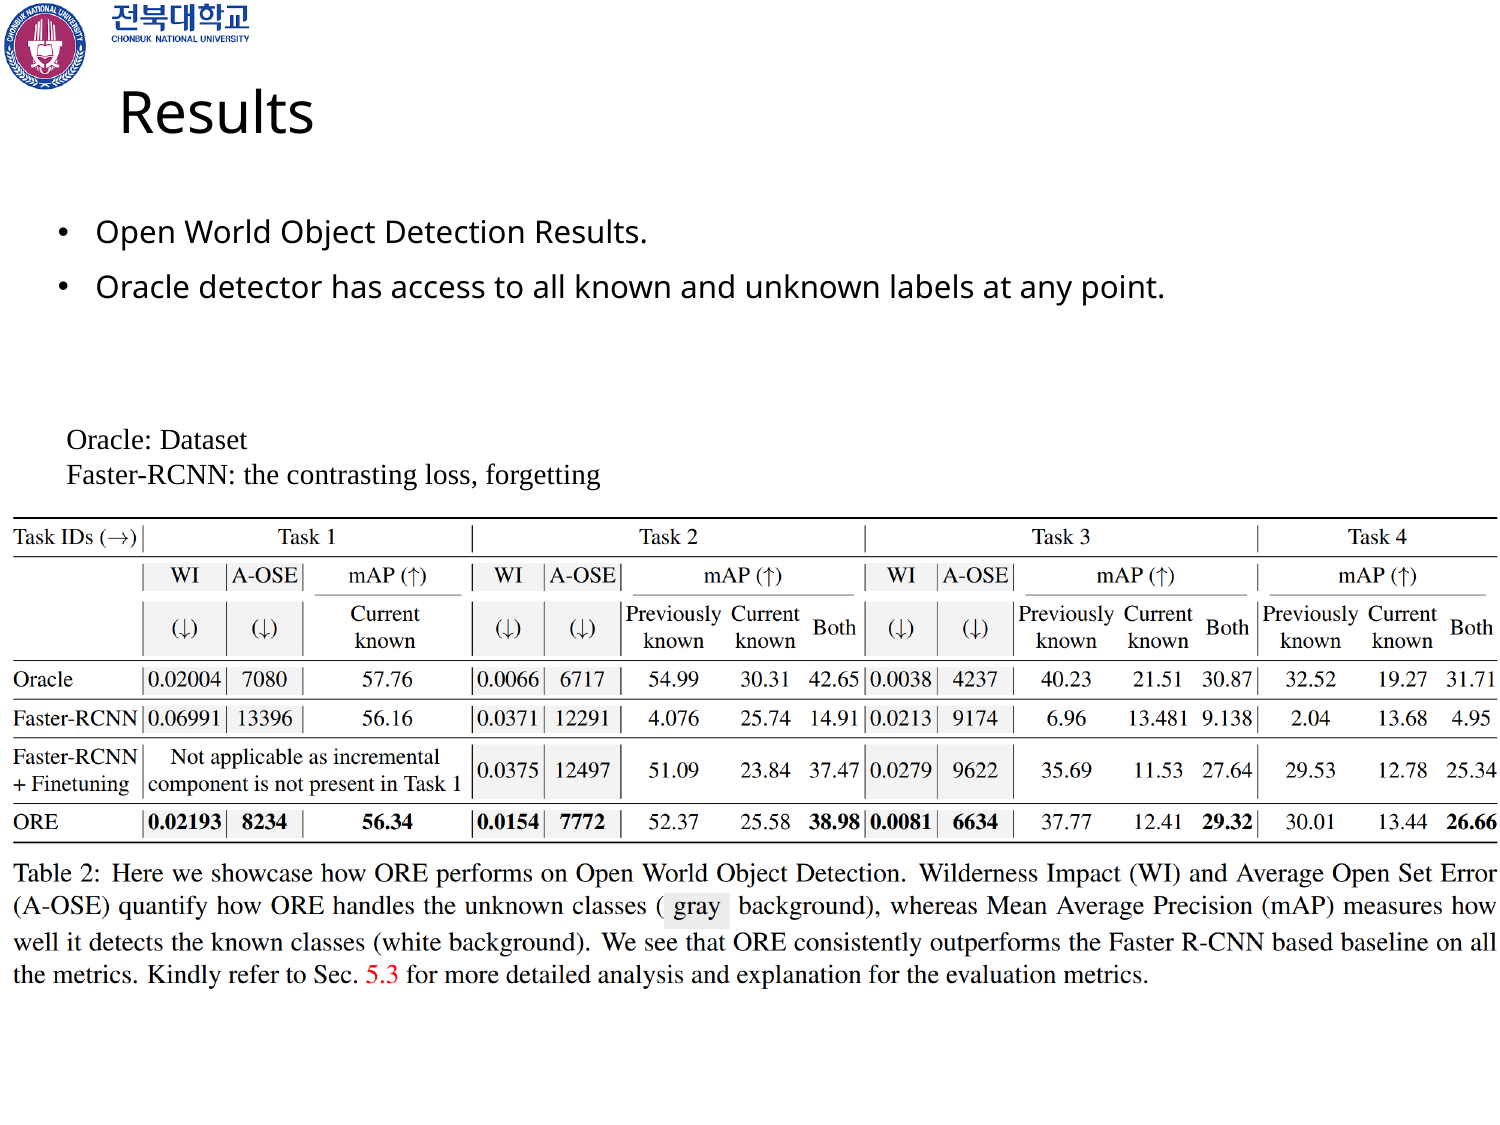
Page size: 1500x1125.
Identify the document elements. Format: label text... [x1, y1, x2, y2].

picture [0, 510, 1500, 990]
text_box Oracle: Dataset Faster-RCNN: the contrasting loss, forgetting [51, 413, 870, 498]
picture [0, 0, 90, 92]
picture [103, 0, 257, 46]
title Results [103, 59, 1397, 170]
list Open World Object Detection Results. Oracle detector has access to all known and unknown labels at any point. [42, 209, 1458, 510]
